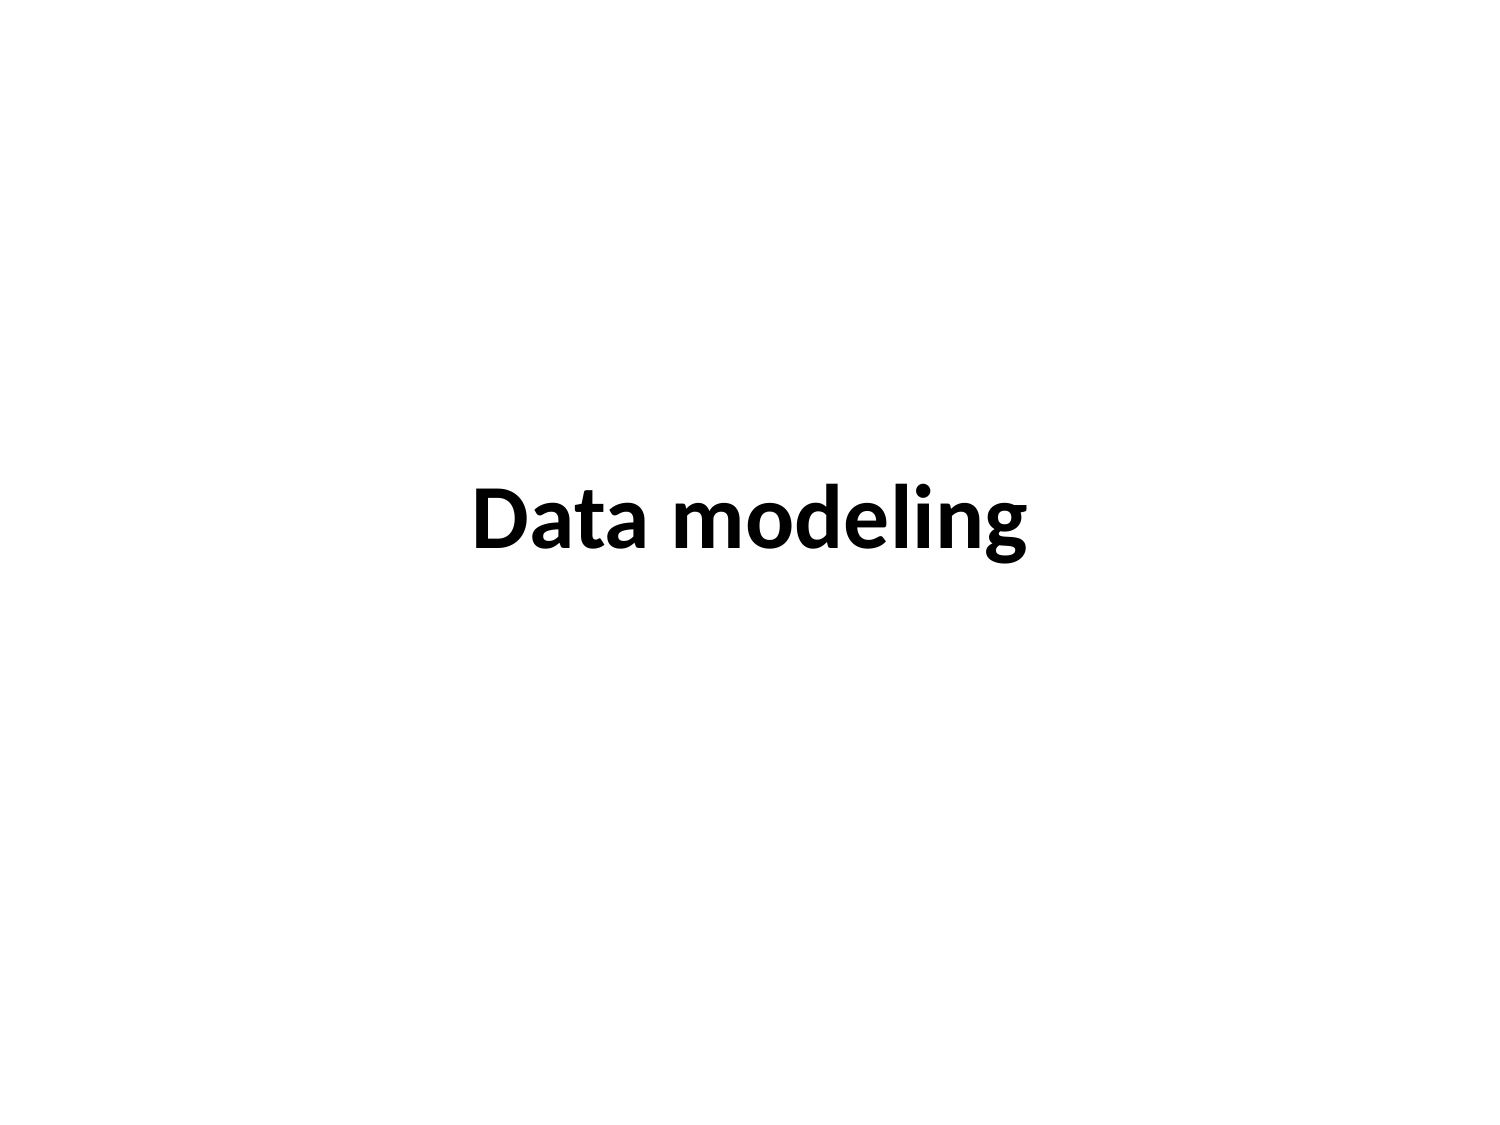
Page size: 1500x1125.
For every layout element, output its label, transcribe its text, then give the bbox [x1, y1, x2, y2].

text_box Data modeling [457, 449, 1044, 575]
